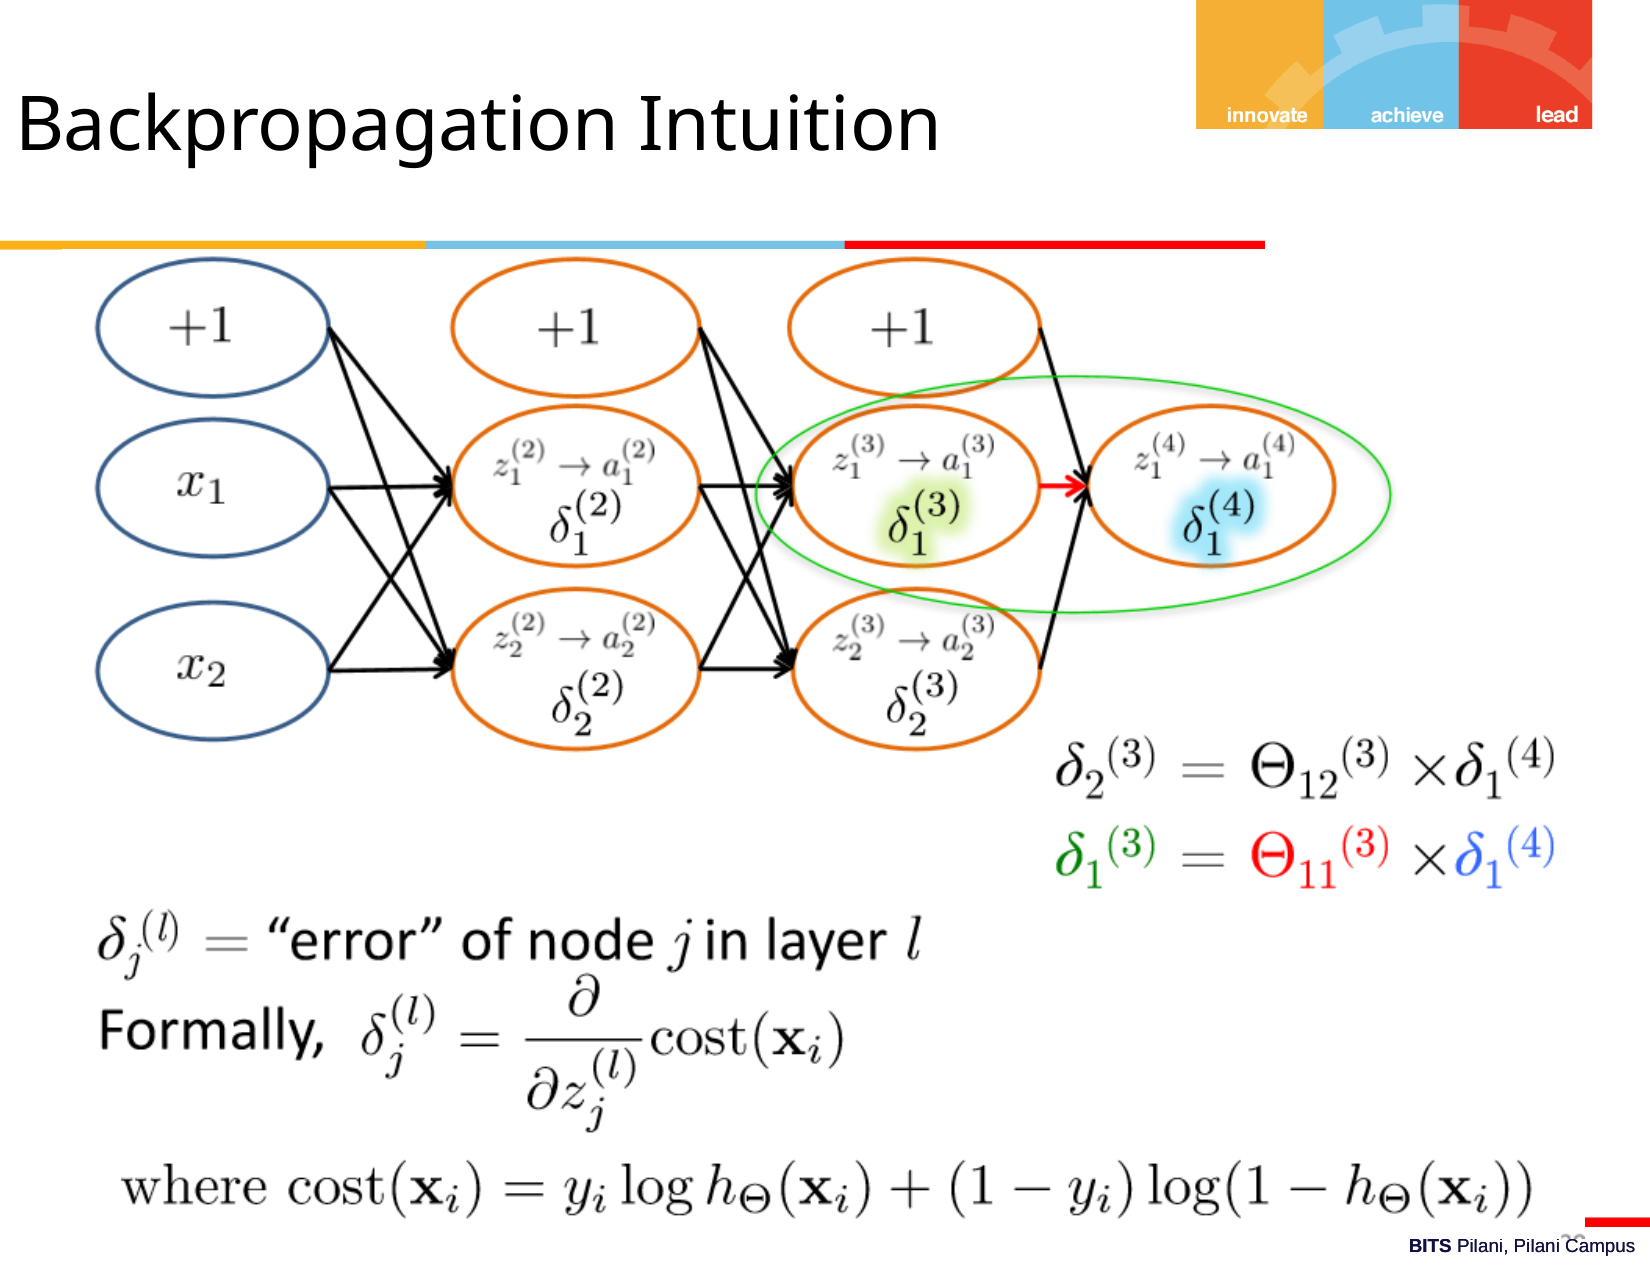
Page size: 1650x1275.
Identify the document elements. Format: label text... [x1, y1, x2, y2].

title Backpropagation Intuition [0, 65, 1192, 187]
picture [62, 249, 1585, 1239]
picture [1196, 0, 1593, 129]
